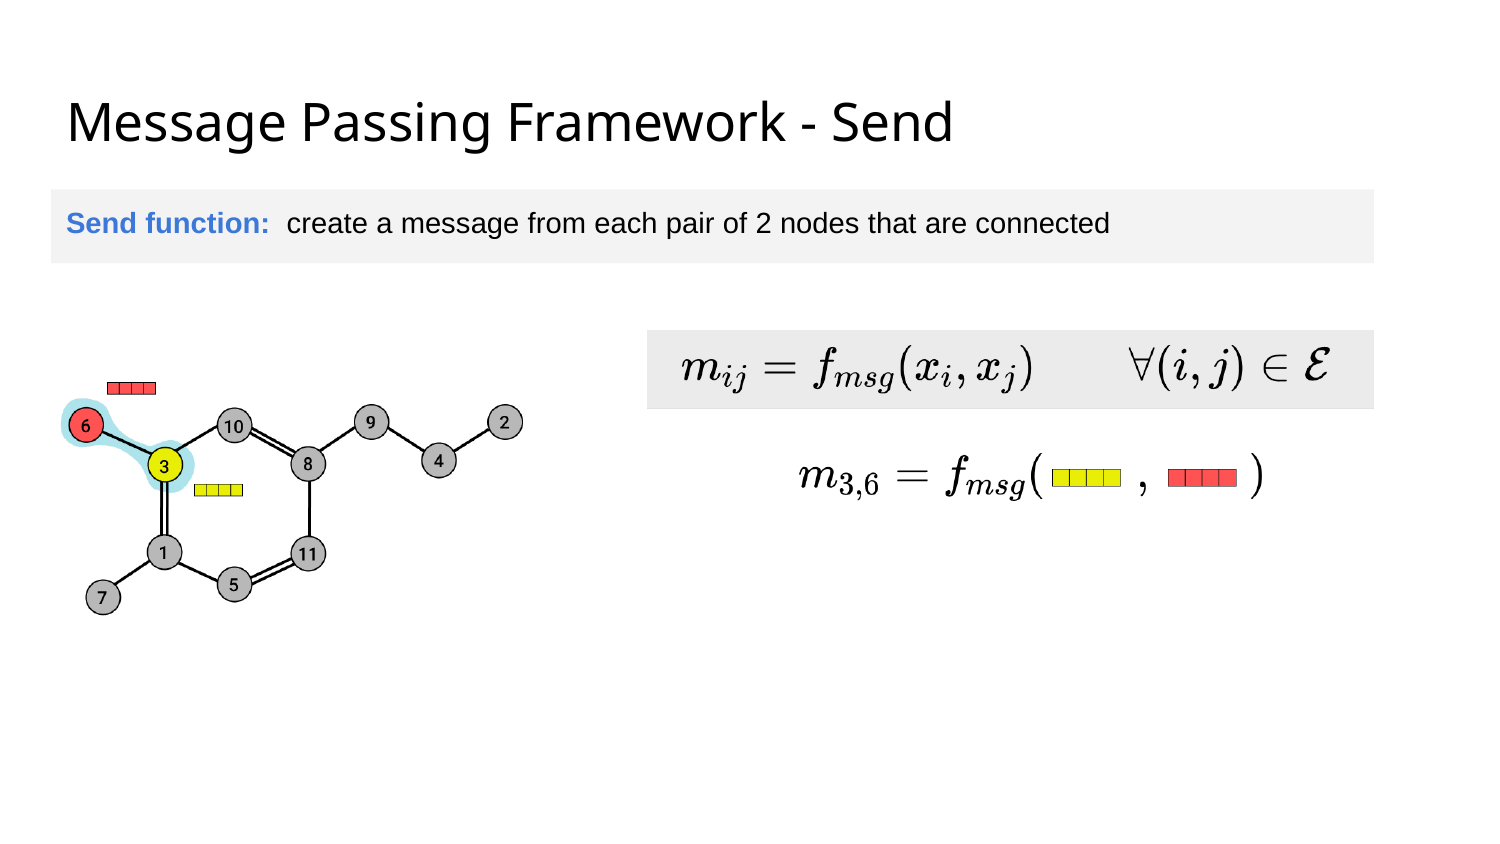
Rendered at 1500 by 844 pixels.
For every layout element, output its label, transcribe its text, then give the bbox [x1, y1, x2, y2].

text_box Send function: create a message from each pair of 2 nodes that are connected [51, 189, 1374, 264]
title Message Passing Framework - Send [51, 72, 1449, 167]
text_box [180, 195, 1500, 261]
picture [50, 330, 1375, 627]
